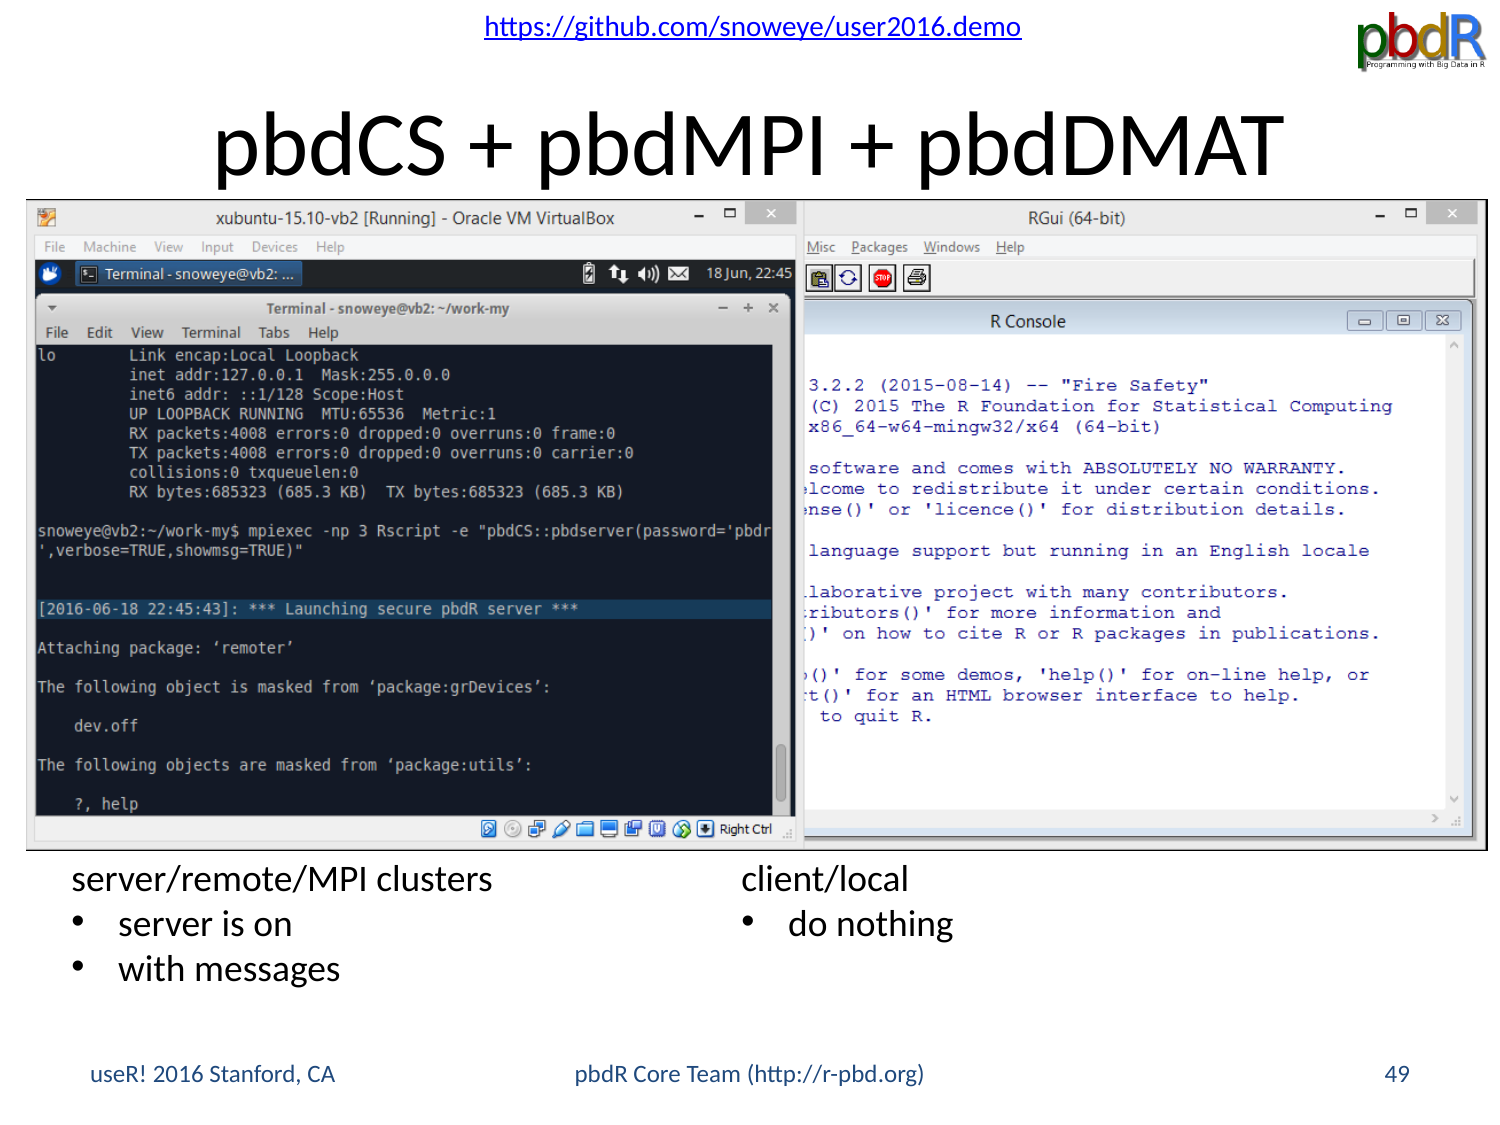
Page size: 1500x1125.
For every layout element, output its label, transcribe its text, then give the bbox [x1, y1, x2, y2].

picture [1358, 12, 1488, 73]
text_box https://github.com/snoweye/user2016.demo [469, 0, 1037, 50]
slide_number 49 [1074, 1042, 1425, 1103]
title pbdCS + pbdMPI + pbdDMAT [75, 45, 1425, 198]
text_box client/local do nothing [726, 859, 969, 996]
picture [26, 199, 1488, 851]
footer pbdR Core Team (http://r-pbd.org) [512, 1042, 988, 1103]
text_box server/remote/MPI clusters server is on with messages [56, 859, 509, 1041]
slide_number useR! 2016 Stanford, CA [75, 1042, 425, 1103]
